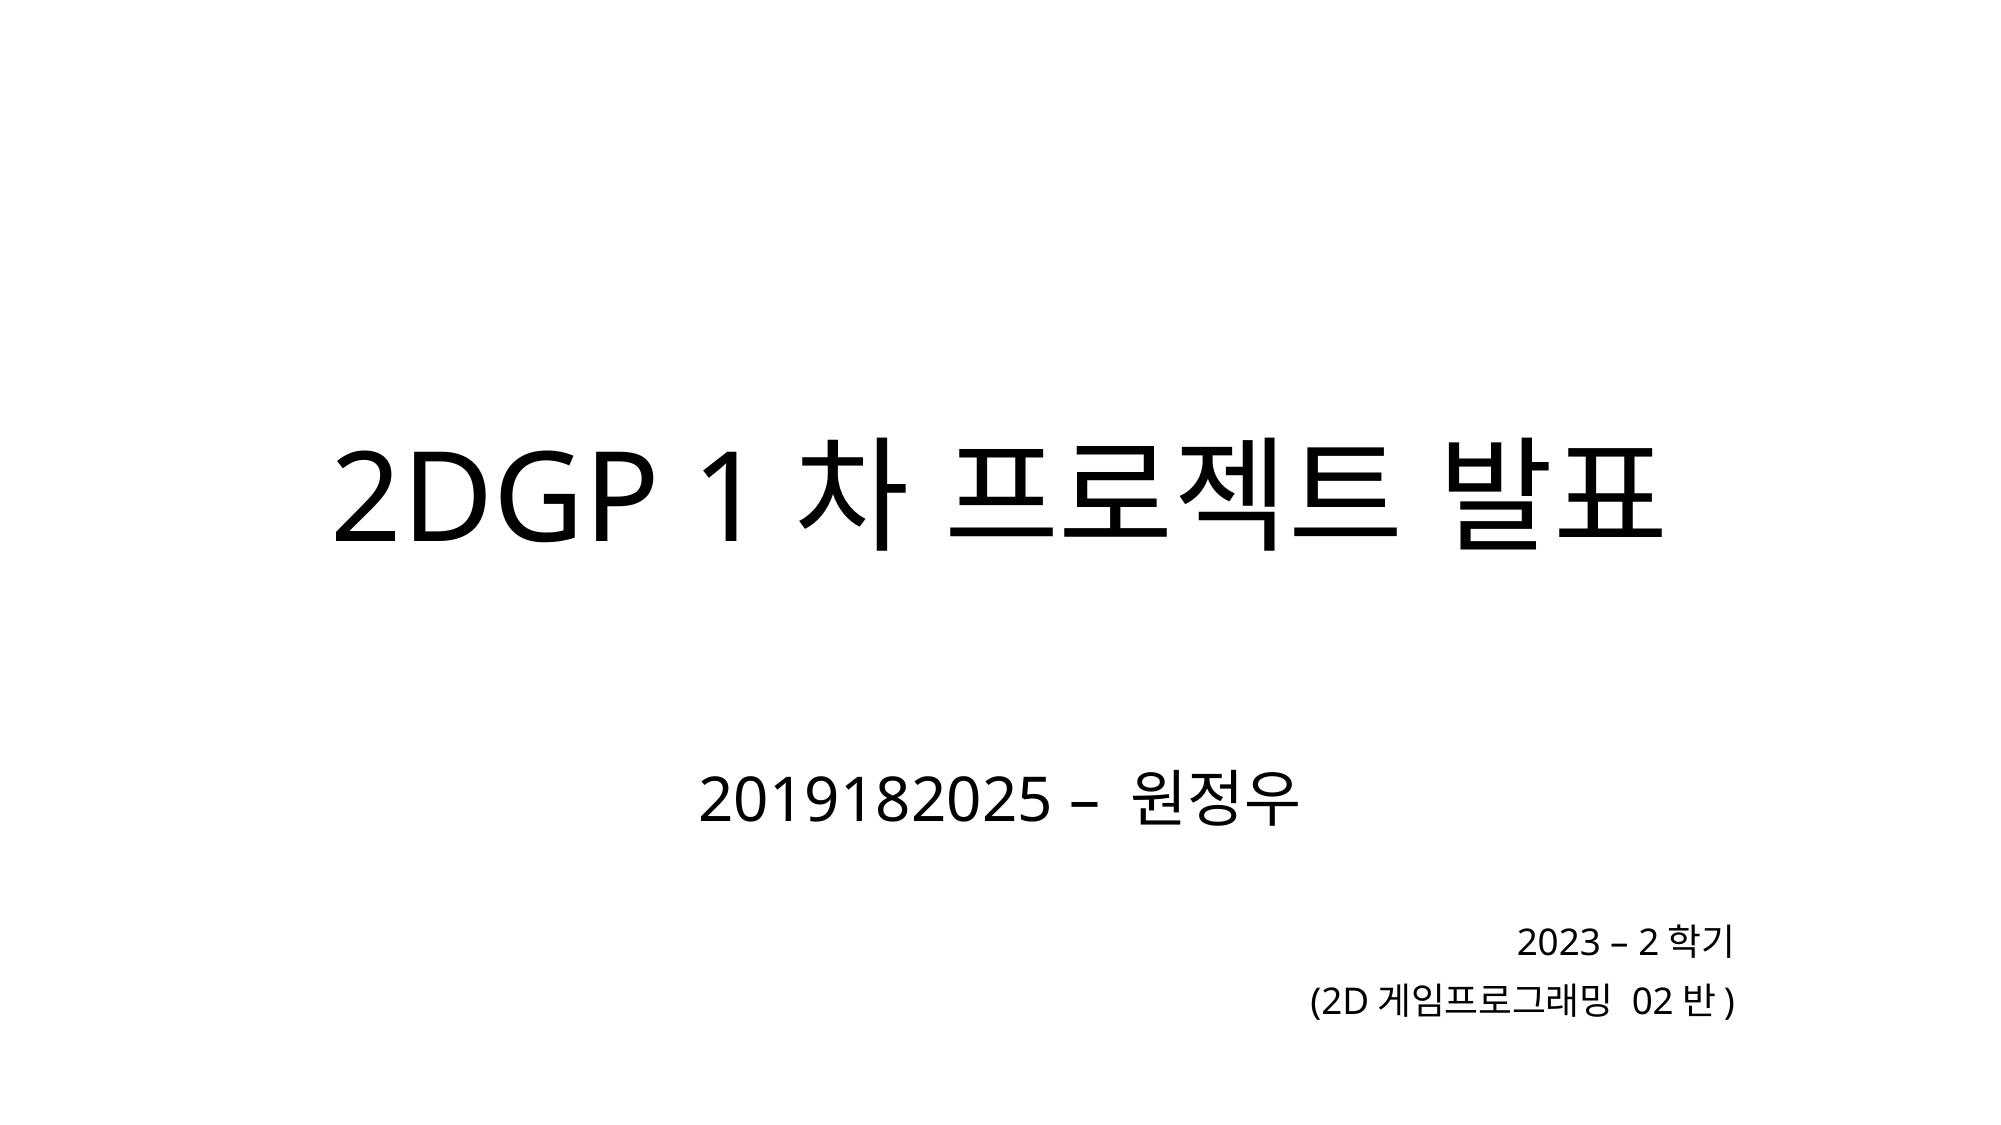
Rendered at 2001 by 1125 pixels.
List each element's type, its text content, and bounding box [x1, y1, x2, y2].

subtitle 2019182025 – 원정우 2023 – 2학기 (2D게임프로그래밍 02반) [249, 760, 1750, 1033]
title 2DGP 1차 프로젝트 발표 [249, 184, 1750, 576]
